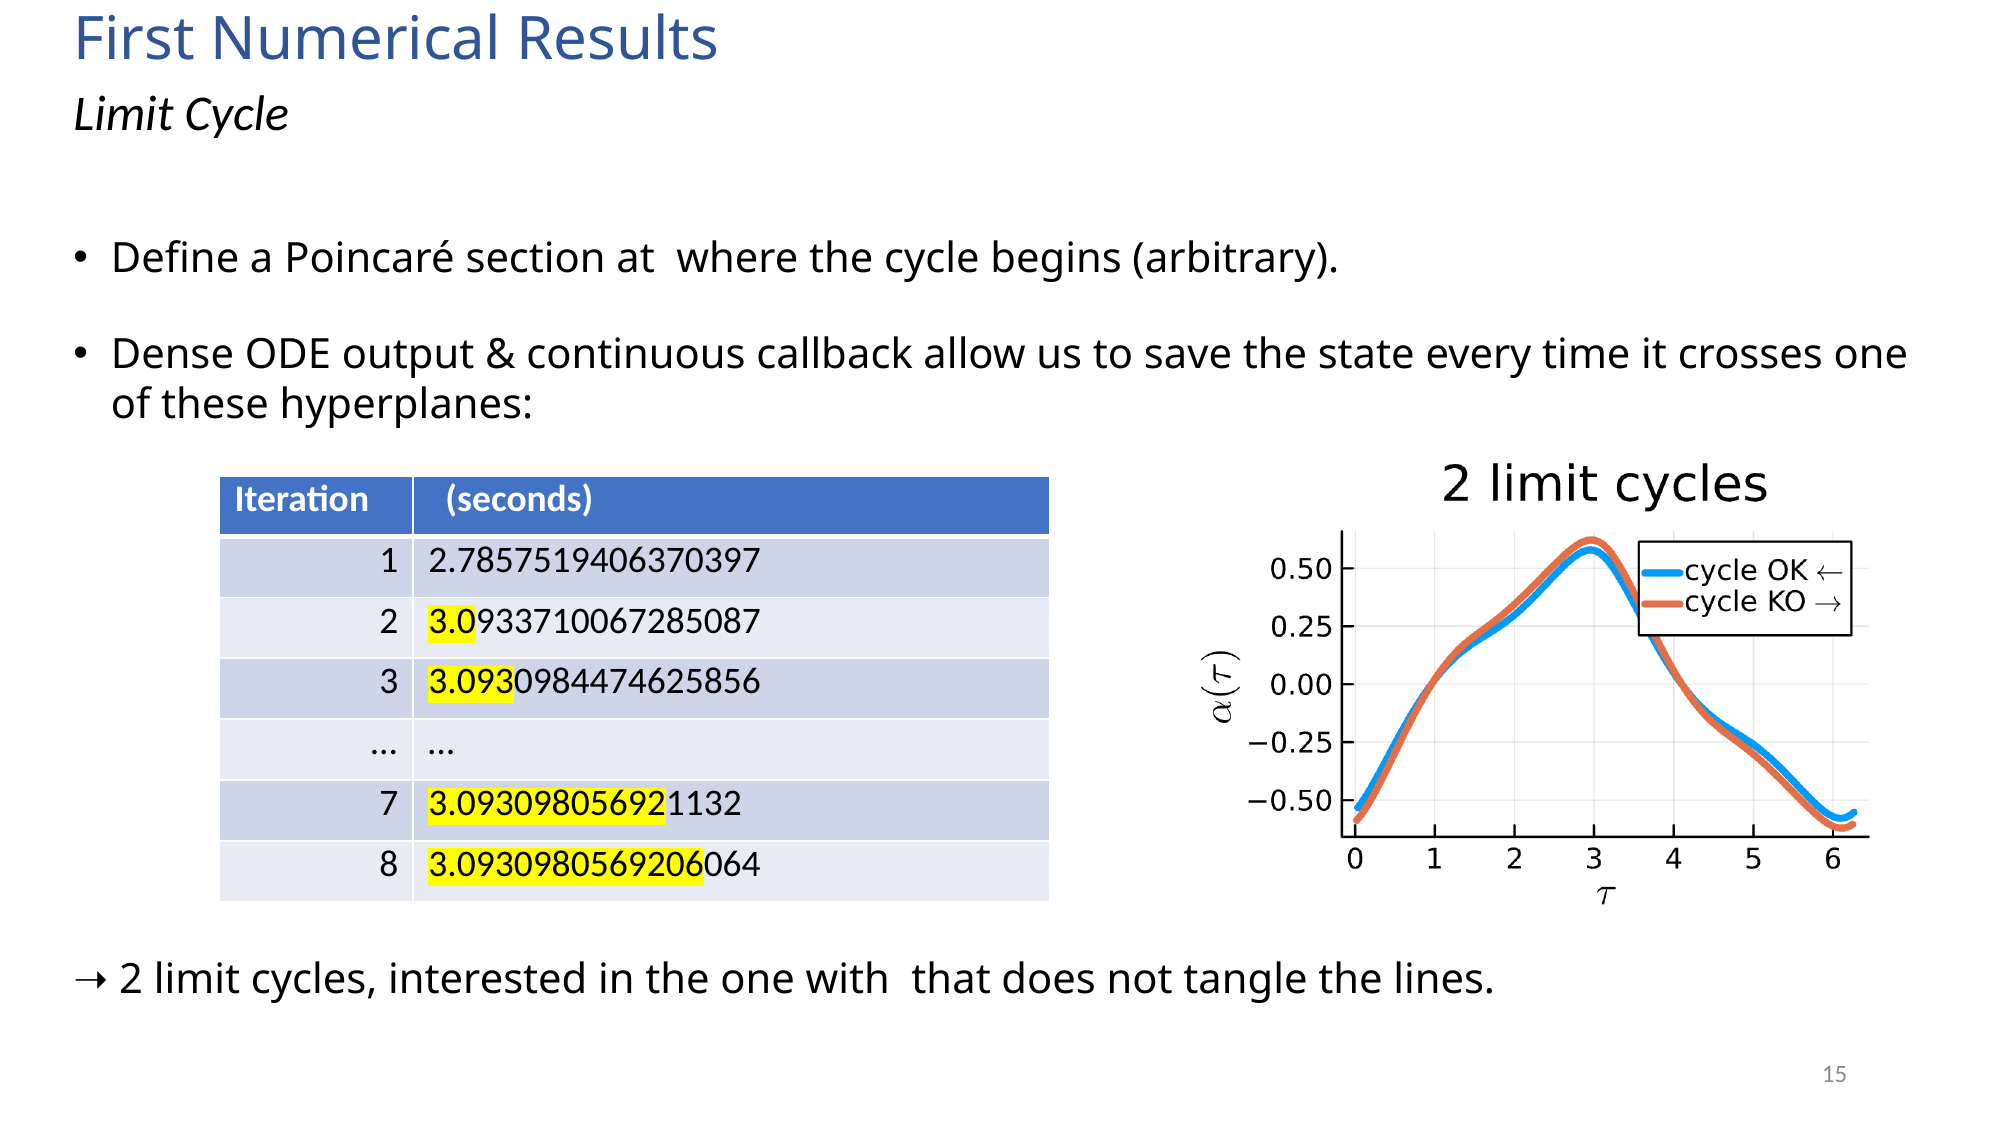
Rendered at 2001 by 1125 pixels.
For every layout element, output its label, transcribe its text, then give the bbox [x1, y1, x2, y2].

slide_number 15 [1412, 1042, 1863, 1103]
list Limit Cycle [58, 79, 1942, 160]
title First Numerical Results [58, 0, 1942, 79]
picture [1175, 457, 1897, 938]
